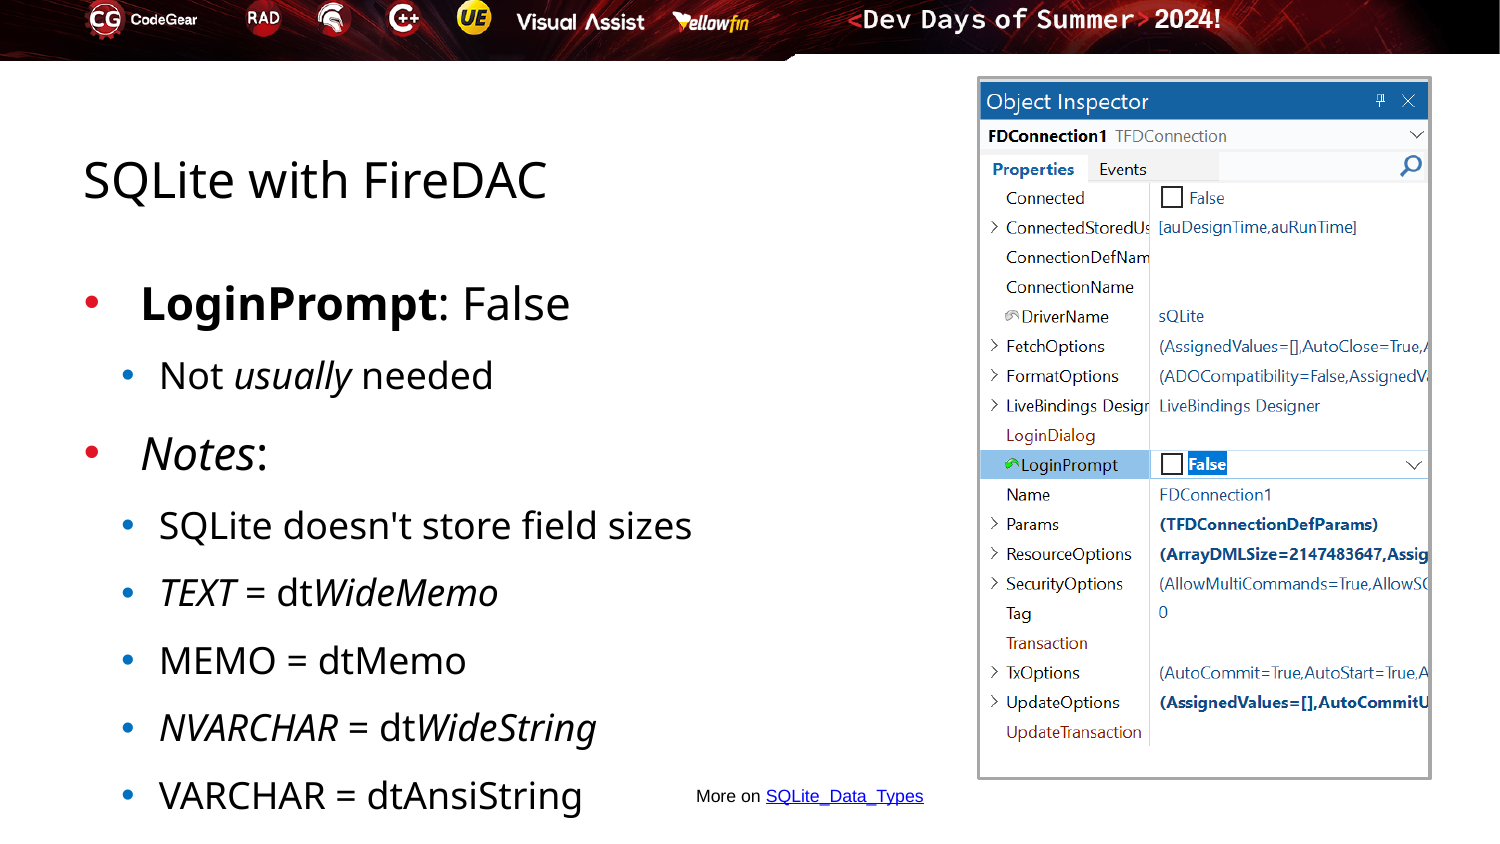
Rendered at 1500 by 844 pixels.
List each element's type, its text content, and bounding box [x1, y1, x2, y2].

picture [0, 0, 1500, 65]
title SQLite with FireDAC [76, 103, 889, 217]
text_box More on SQLite_Data_Types [688, 776, 944, 814]
picture [979, 78, 1429, 778]
list LoginPrompt: False Not usually needed Notes: SQLite doesn't store field sizes TEXT = dtWideMemo MEMO = dtMemo NVARCHAR = dtWideString VARCHAR = dtAnsiString [76, 239, 817, 804]
